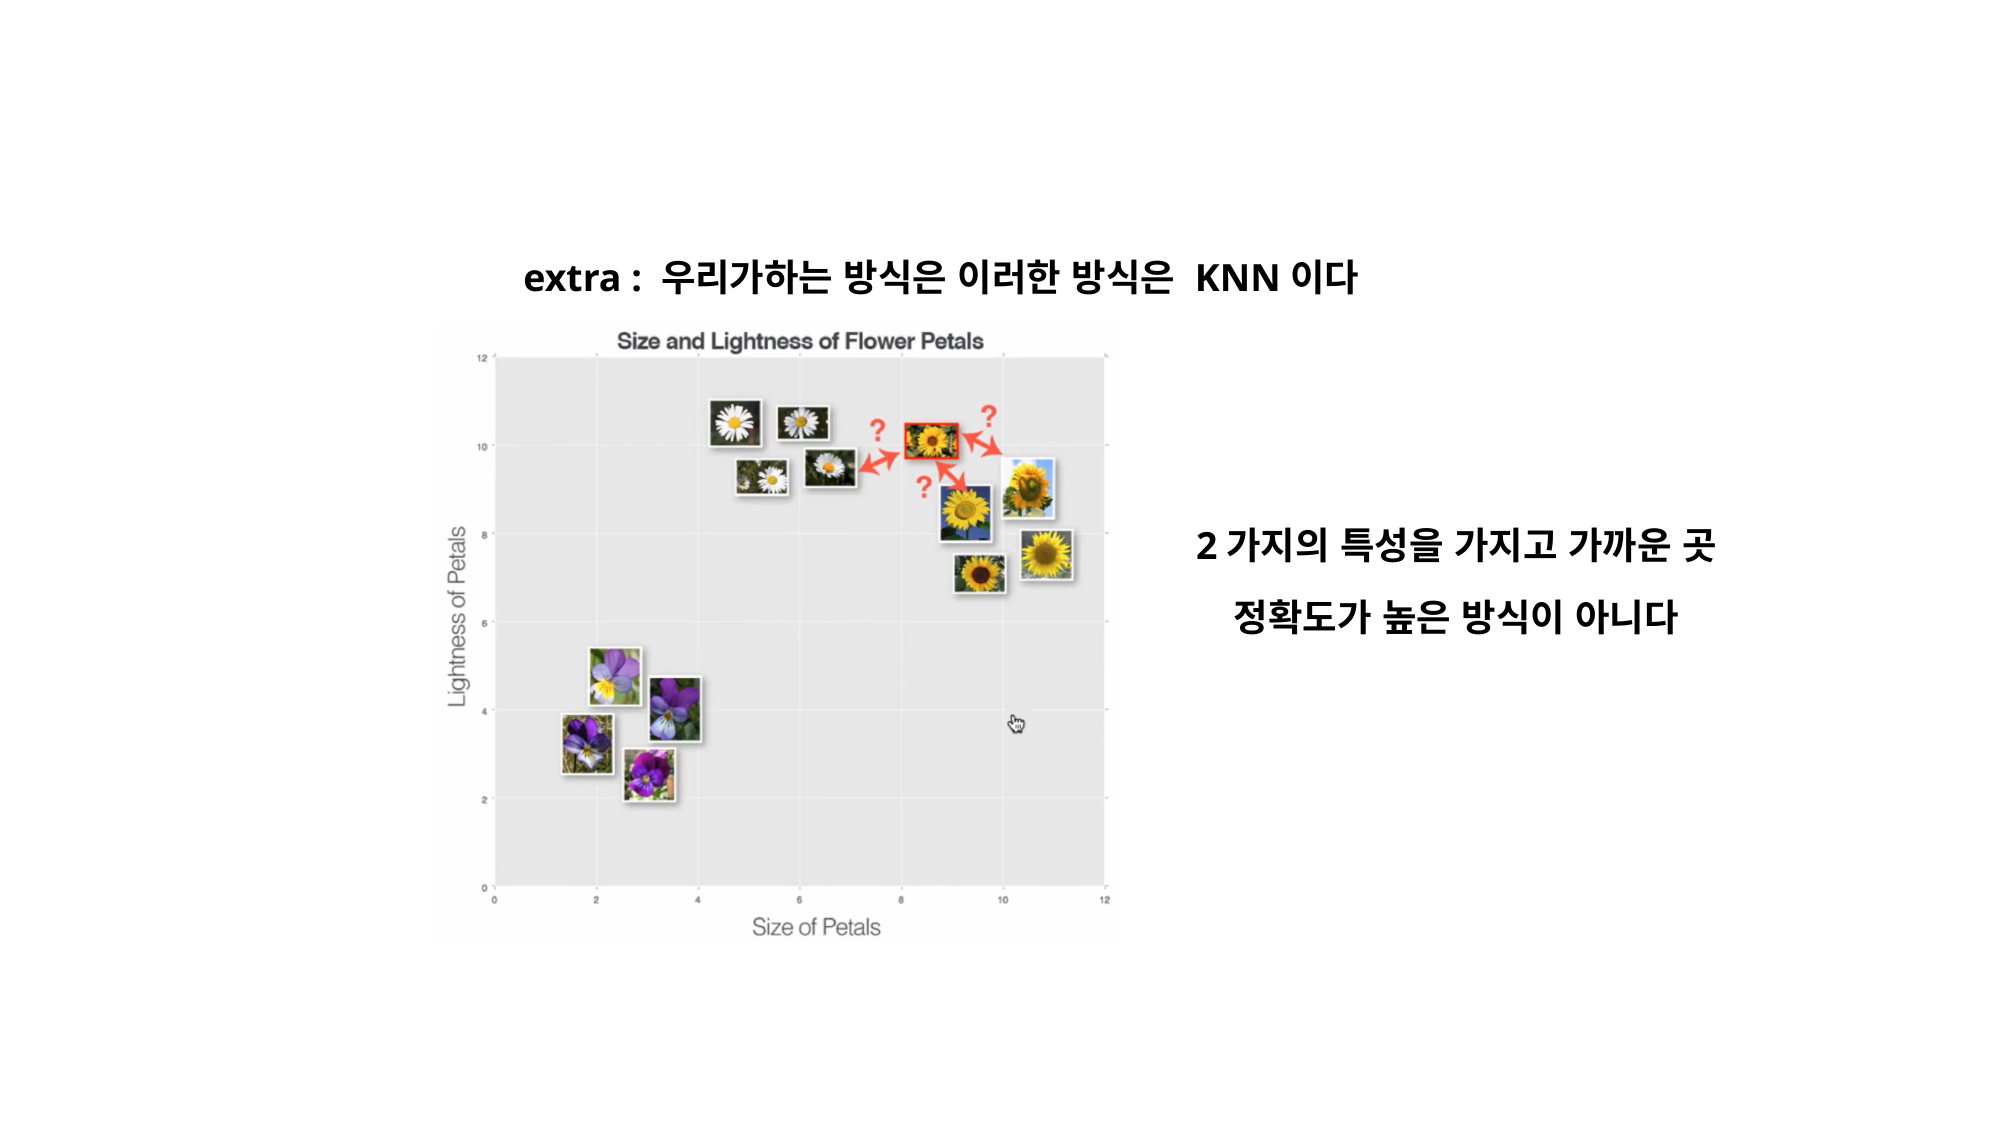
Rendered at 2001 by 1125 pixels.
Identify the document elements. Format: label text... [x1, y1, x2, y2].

text_box 정확도가 높은 방식이 아니다 [1218, 586, 1695, 647]
text_box extra : 우리가하는 방식은 이러한 방식은 KNN이다 [508, 246, 1374, 307]
picture [434, 326, 1119, 939]
text_box 2가지의 특성을 가지고 가까운 곳 [1181, 514, 1732, 575]
